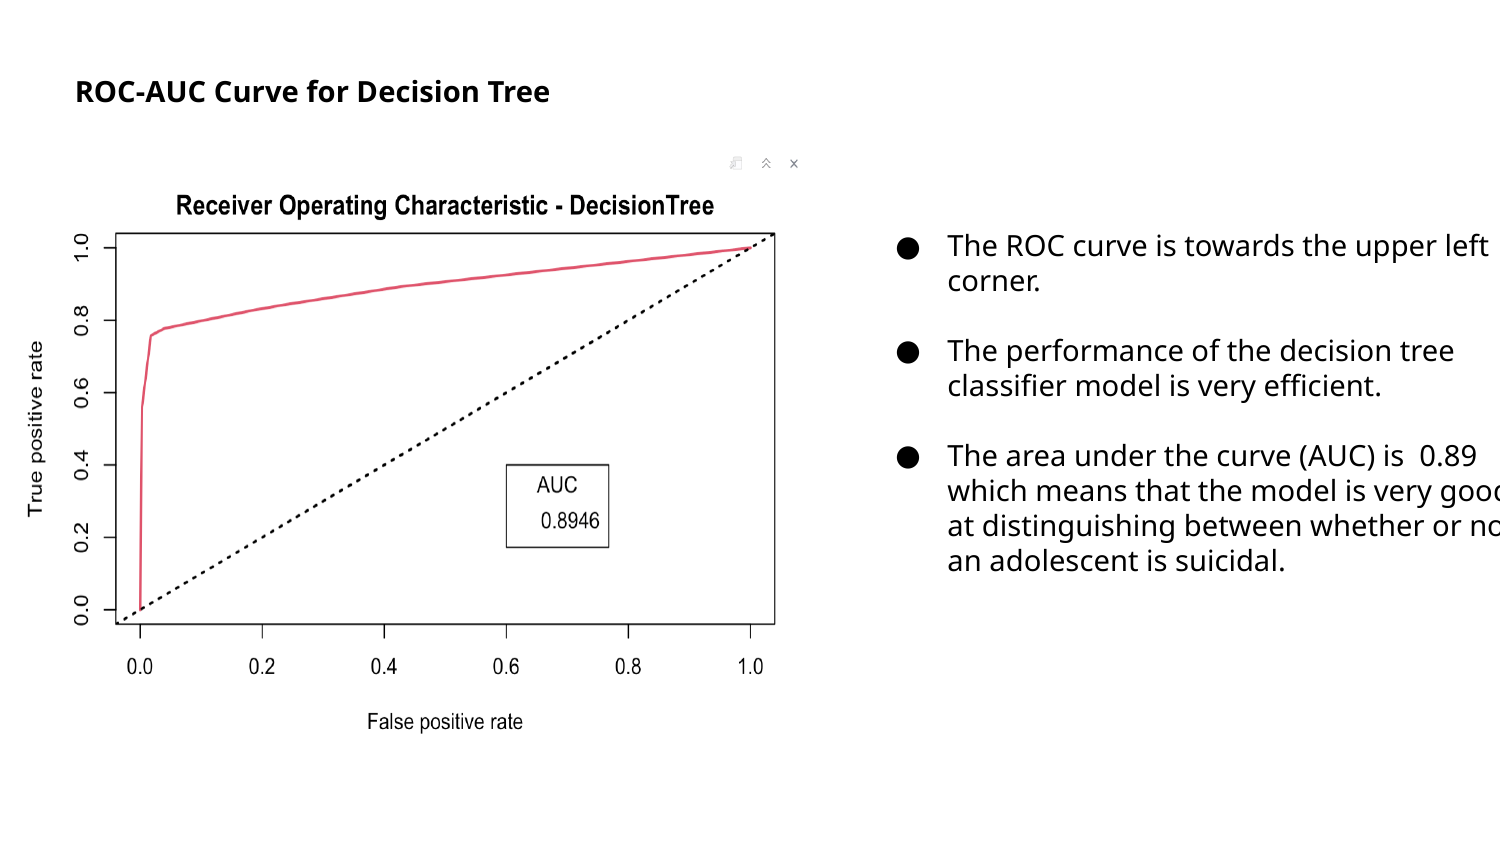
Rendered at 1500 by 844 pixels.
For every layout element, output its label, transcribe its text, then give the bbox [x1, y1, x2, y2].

text_box The ROC curve is towards the upper left corner. The performance of the decision tree classifier model is very efficient. The area under the curve (AUC) is 0.89 which means that the model is very good at distinguishing between whether or not an adolescent is suicidal. [857, 212, 1500, 592]
text_box ROC-AUC Curve for Decision Tree [59, 58, 1046, 124]
picture [14, 146, 834, 737]
